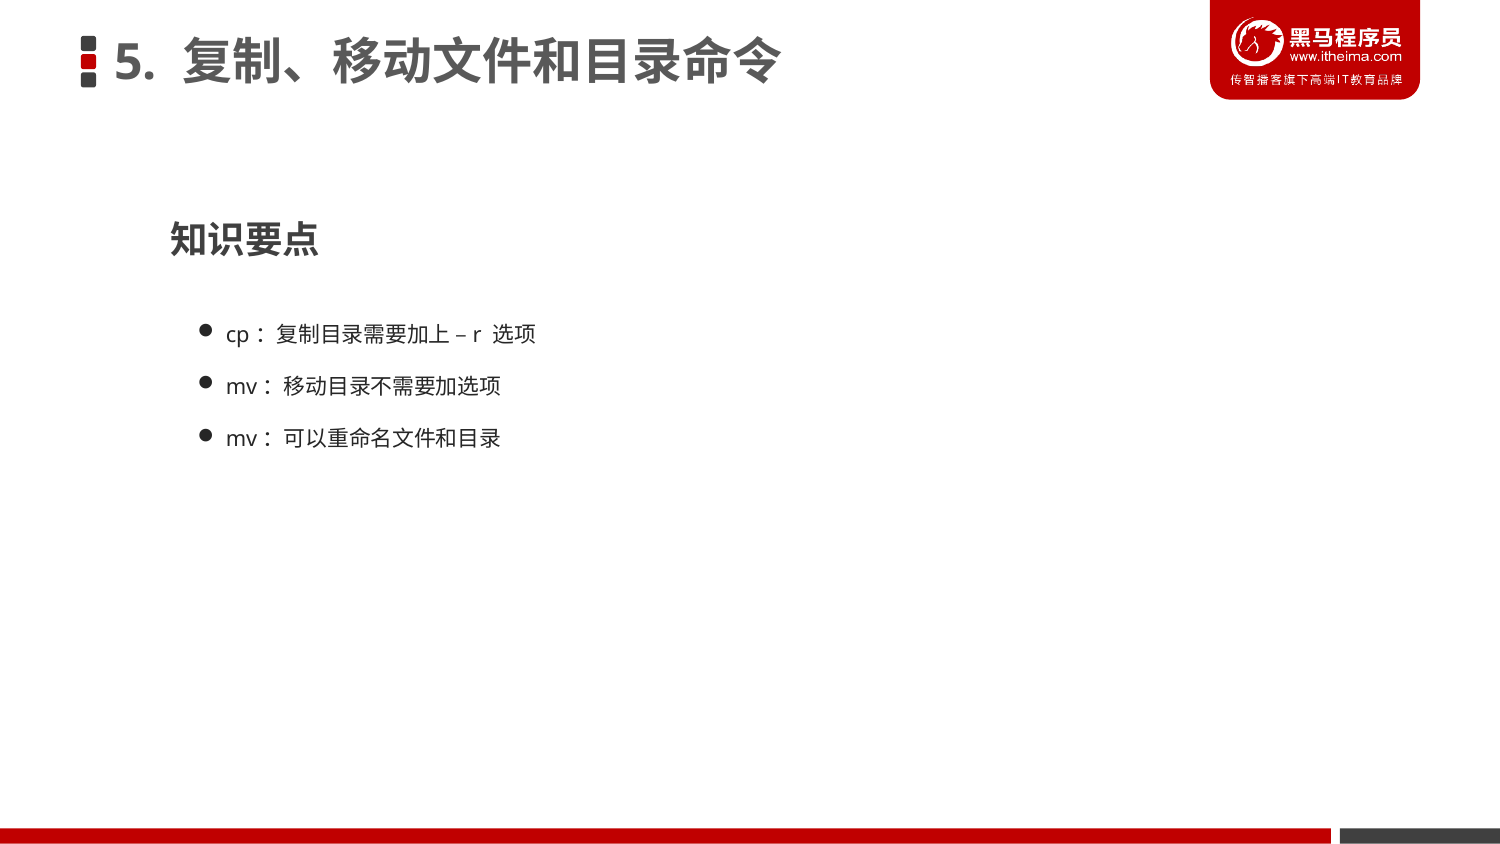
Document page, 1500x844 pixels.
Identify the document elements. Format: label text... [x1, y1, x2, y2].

text_box 5. 复制、移动文件和目录命令 [103, 0, 987, 130]
picture [1212, 8, 1421, 94]
text_box cp：复制目录需要加上 –r 选项 mv：移动目录不需要加选项 mv：可以重命名文件和目录 [182, 312, 1327, 459]
text_box 知识要点 [138, 185, 928, 268]
